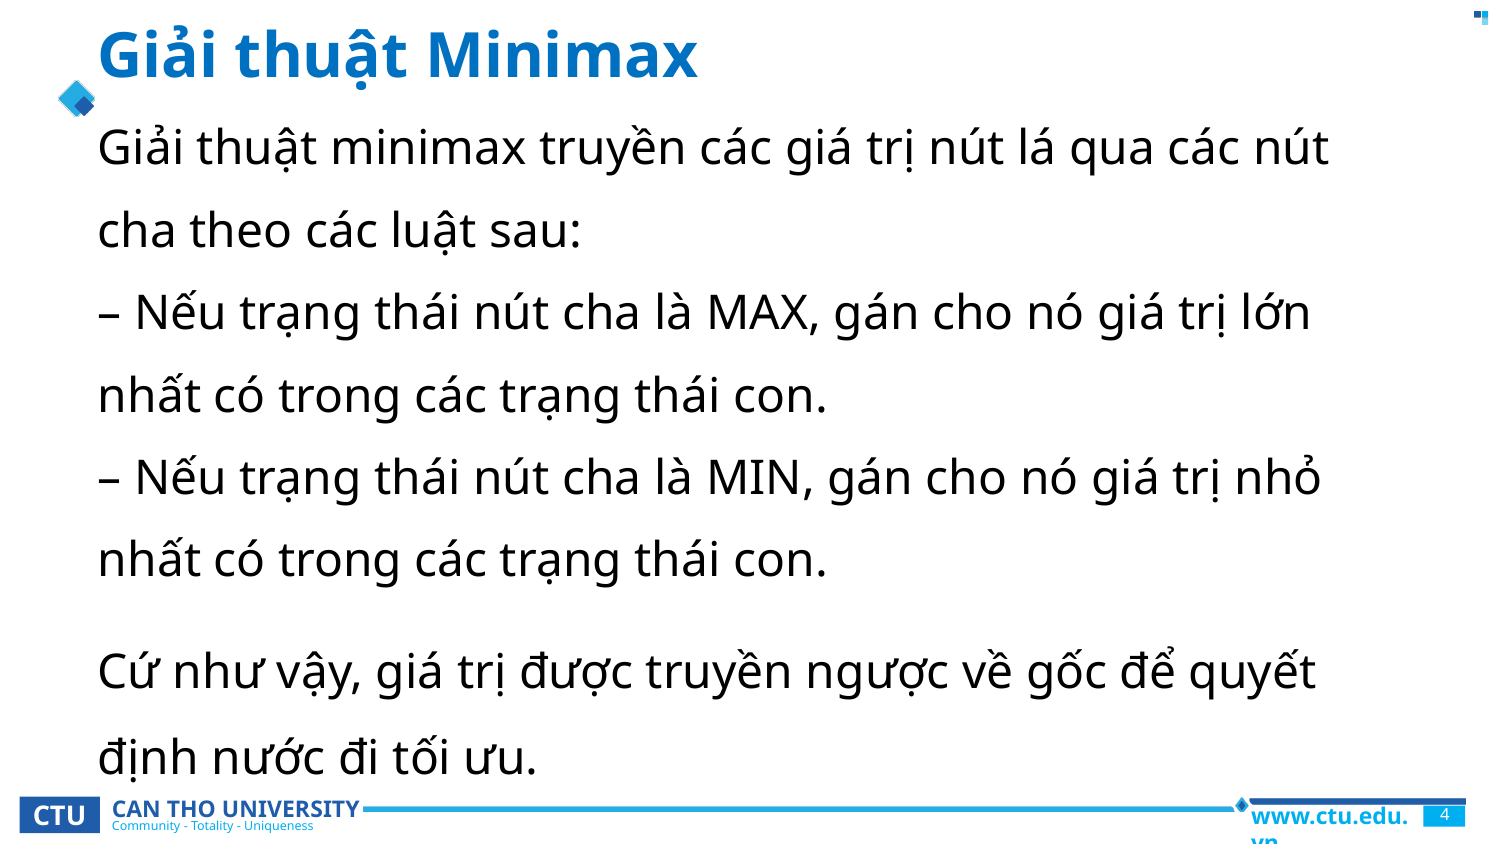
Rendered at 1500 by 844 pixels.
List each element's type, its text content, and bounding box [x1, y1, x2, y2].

picture [173, 823, 179, 833]
picture [58, 80, 95, 117]
picture [128, 823, 137, 830]
list Giải thuật minimax truyền các giá trị nút lá qua các nút cha theo các luật sau: – Nếu trạng thái nút cha là MAX, gán cho nó giá trị lớn nhất có trong các trạng thái con. – Nếu trạng thái nút cha là MIN, gán cho nó giá trị nhỏ nhất có trong các trạng thái con. Cứ như vậy, giá trị được truyền ngược về gốc để quyết định nước đi tối ưu. [86, 111, 1397, 790]
picture [1474, 11, 1489, 25]
picture [363, 797, 1466, 812]
title Giải thuật Minimax [86, 21, 1381, 92]
picture [265, 823, 271, 833]
